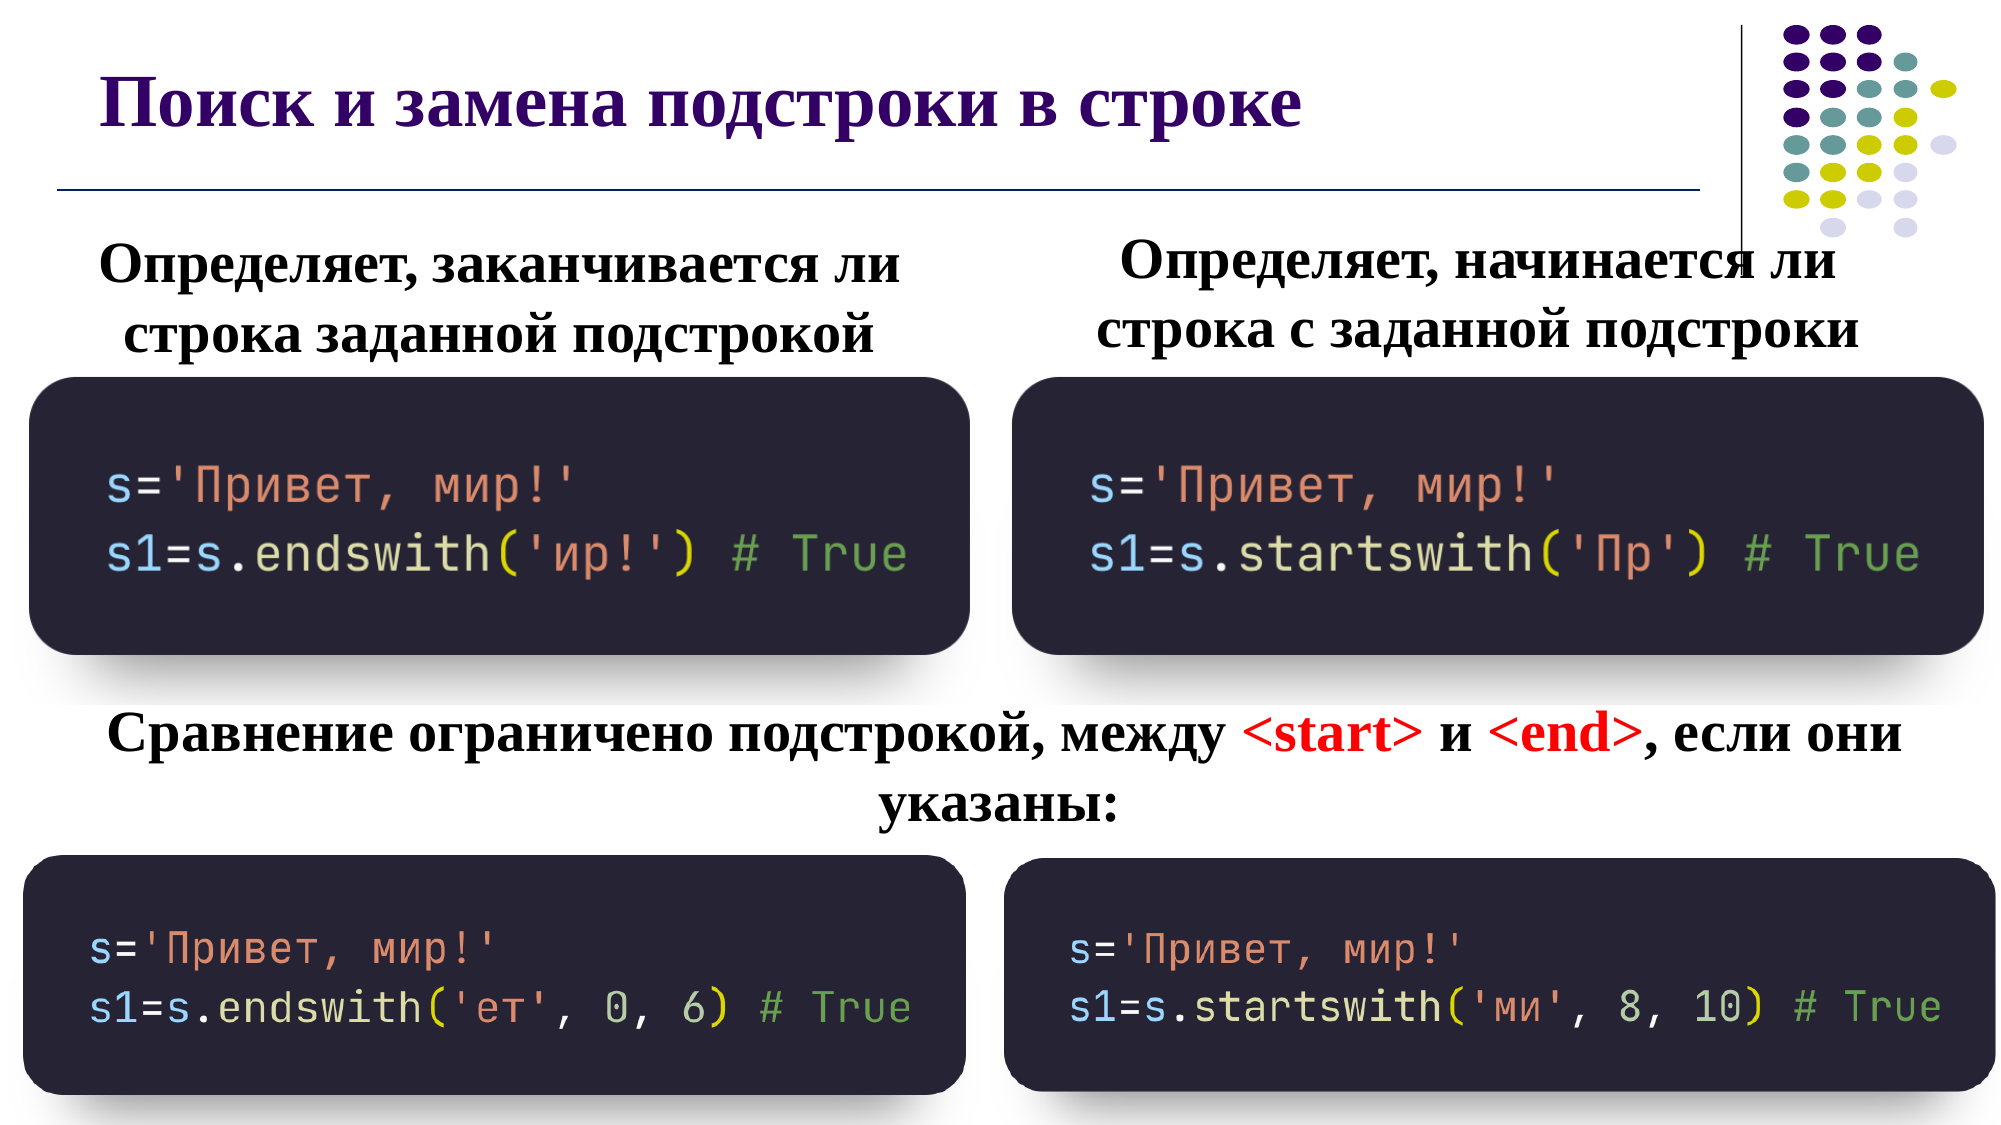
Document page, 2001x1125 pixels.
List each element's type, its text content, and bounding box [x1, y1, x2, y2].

text_box Сравнение ограничено подстрокой, между <start> и <end>, если они указаны: [53, 714, 1947, 814]
text_box Определяет, начинается ли строка с заданной подстроки [1039, 212, 1918, 326]
picture [0, 810, 2000, 1125]
text_box Определяет, заканчивается ли строка заданной подстрокой [0, 216, 1000, 326]
title Поиск и замена подстроки в строке [84, 18, 1801, 149]
picture [0, 327, 2000, 706]
